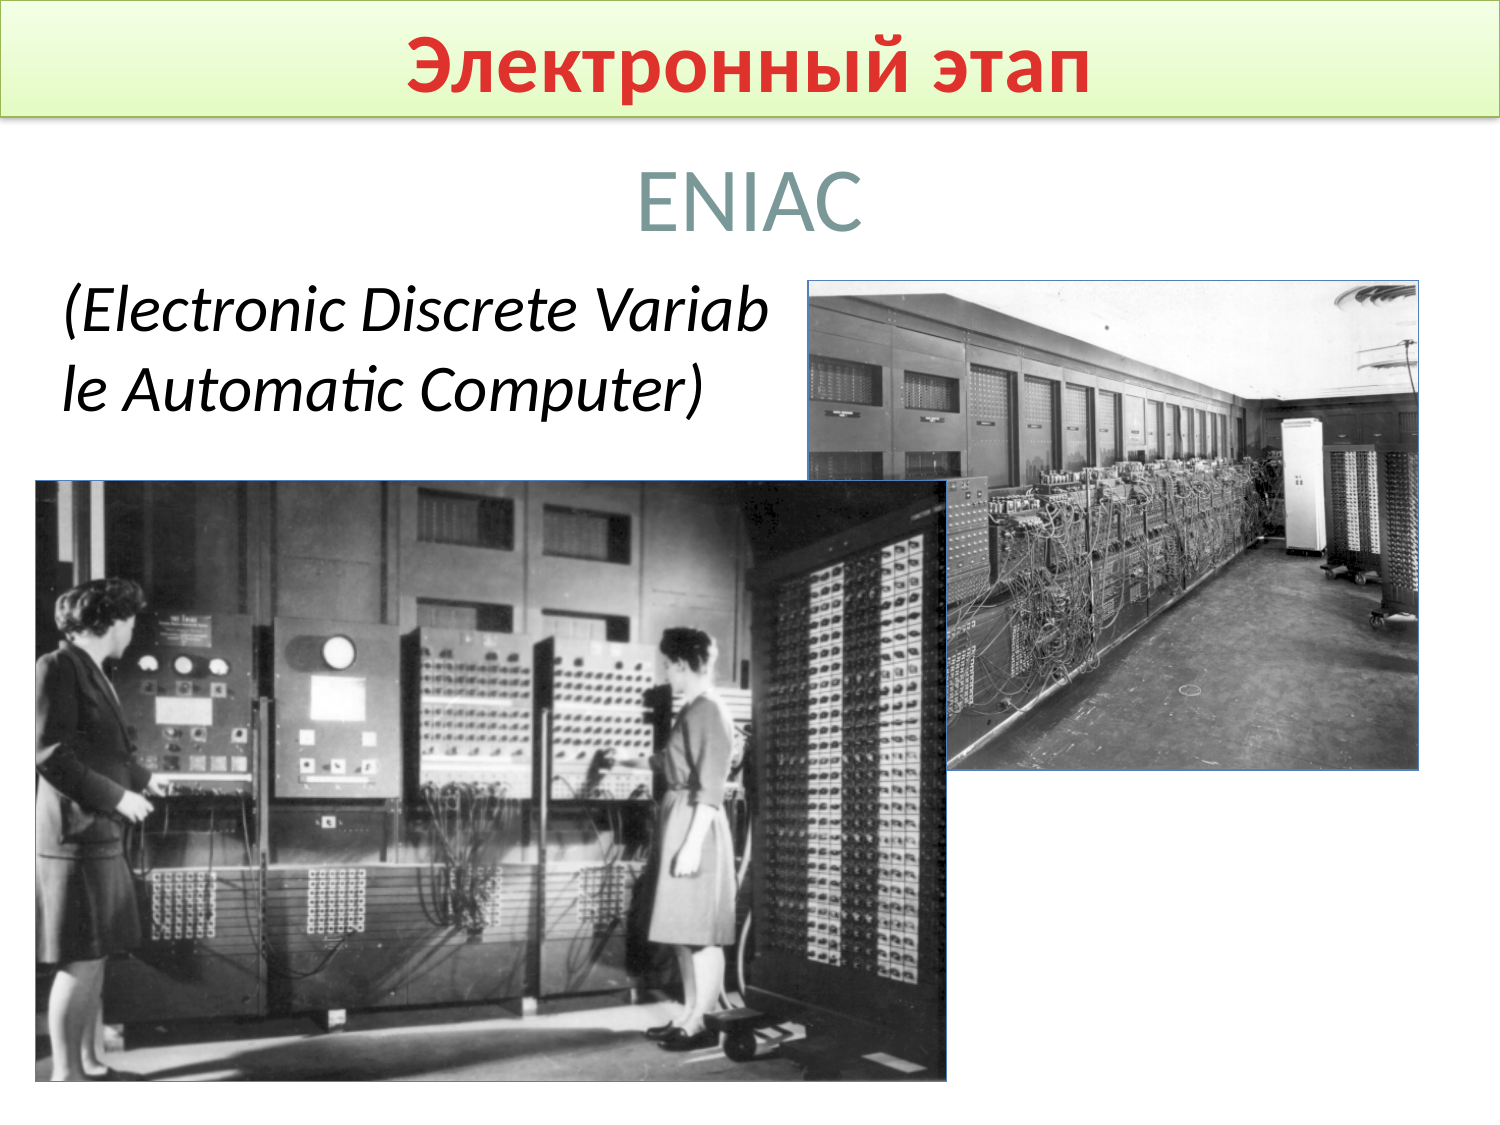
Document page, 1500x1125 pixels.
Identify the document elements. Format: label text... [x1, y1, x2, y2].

text_box ENIAC [0, 123, 1500, 272]
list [34, 480, 947, 1082]
text_box (Electronic Discrete Variable Automatic Computer) [46, 257, 786, 433]
text_box Электронный этап [0, 0, 1500, 118]
picture [808, 280, 1419, 770]
